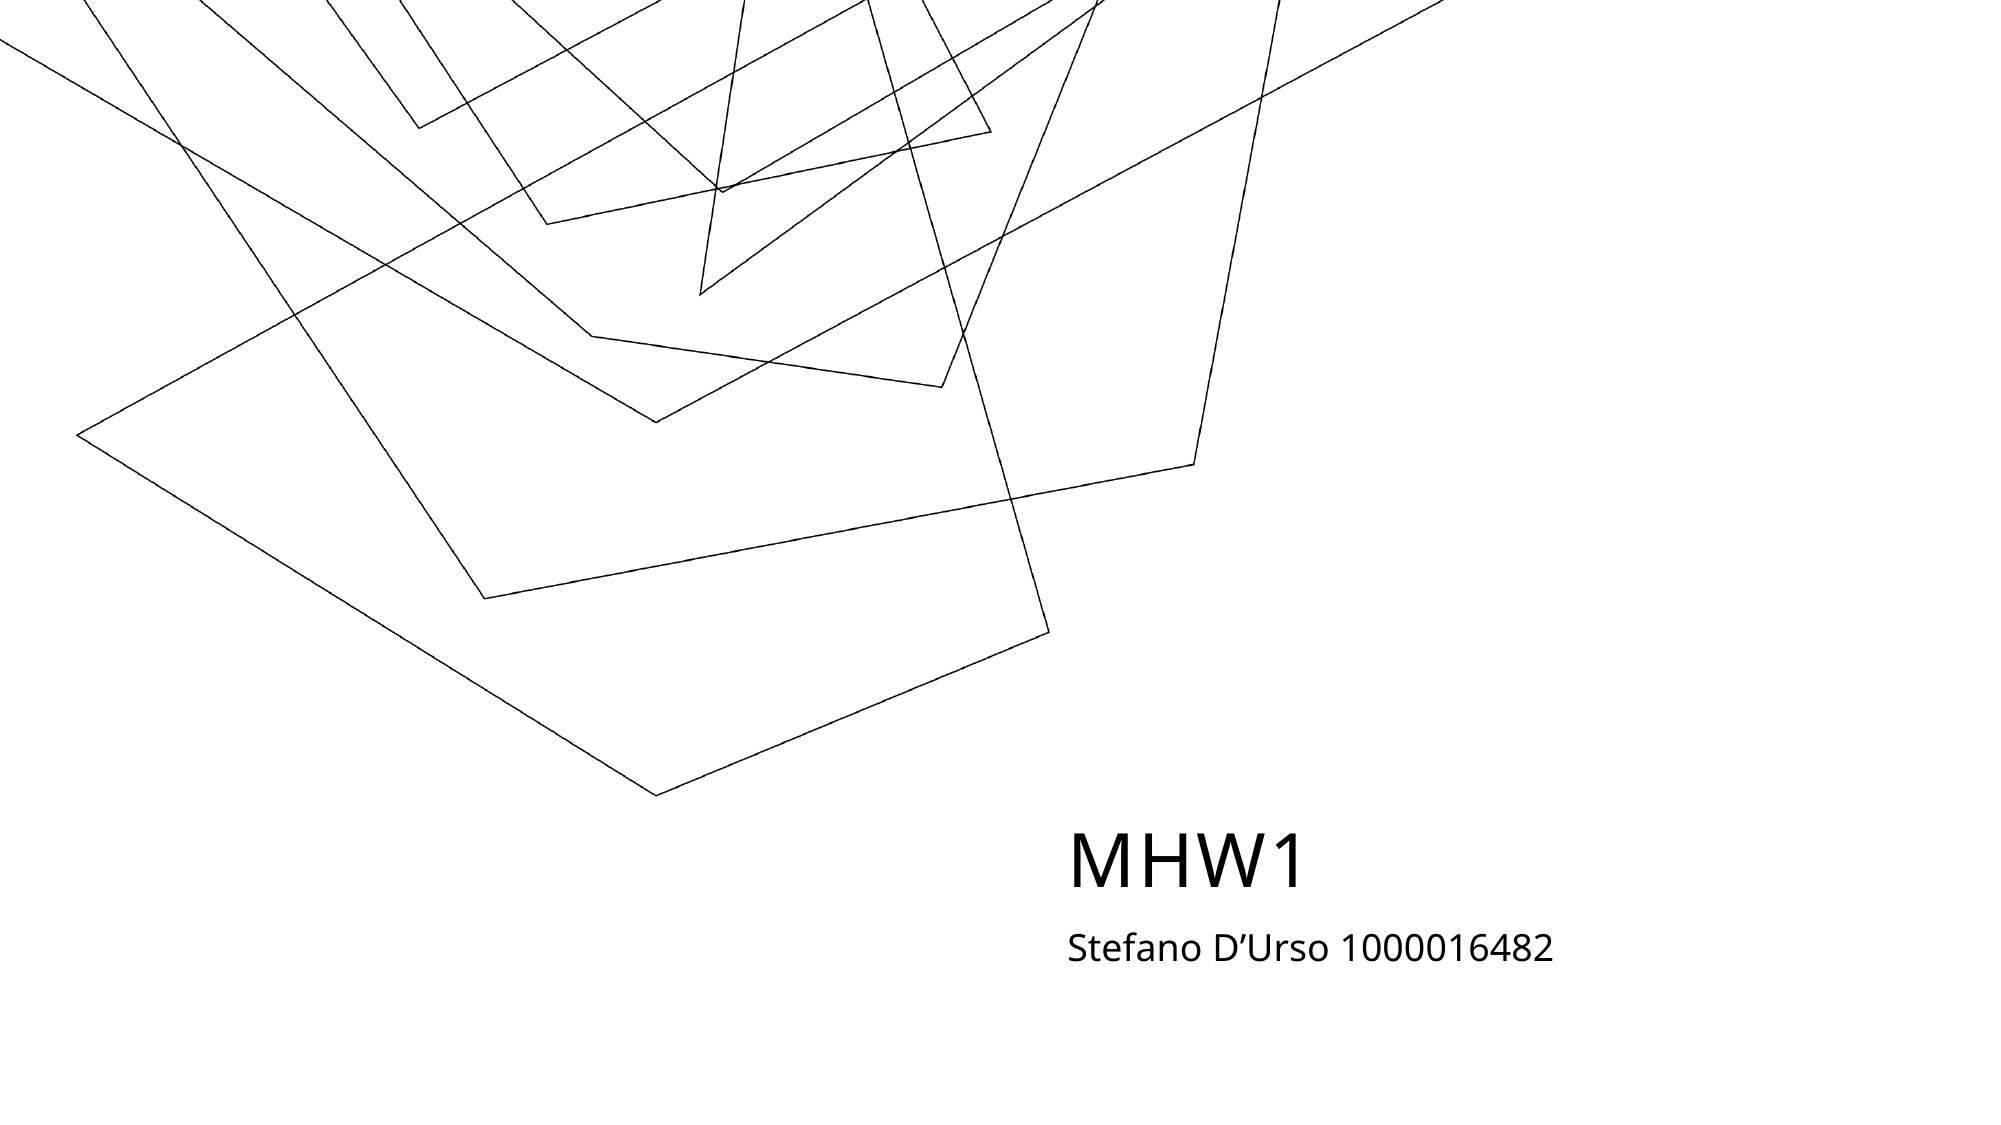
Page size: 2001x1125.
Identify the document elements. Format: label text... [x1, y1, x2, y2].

subtitle Stefano D’Urso 1000016482 [1052, 916, 1864, 982]
picture [0, 0, 1557, 830]
title mhw1 [1052, 727, 1864, 912]
